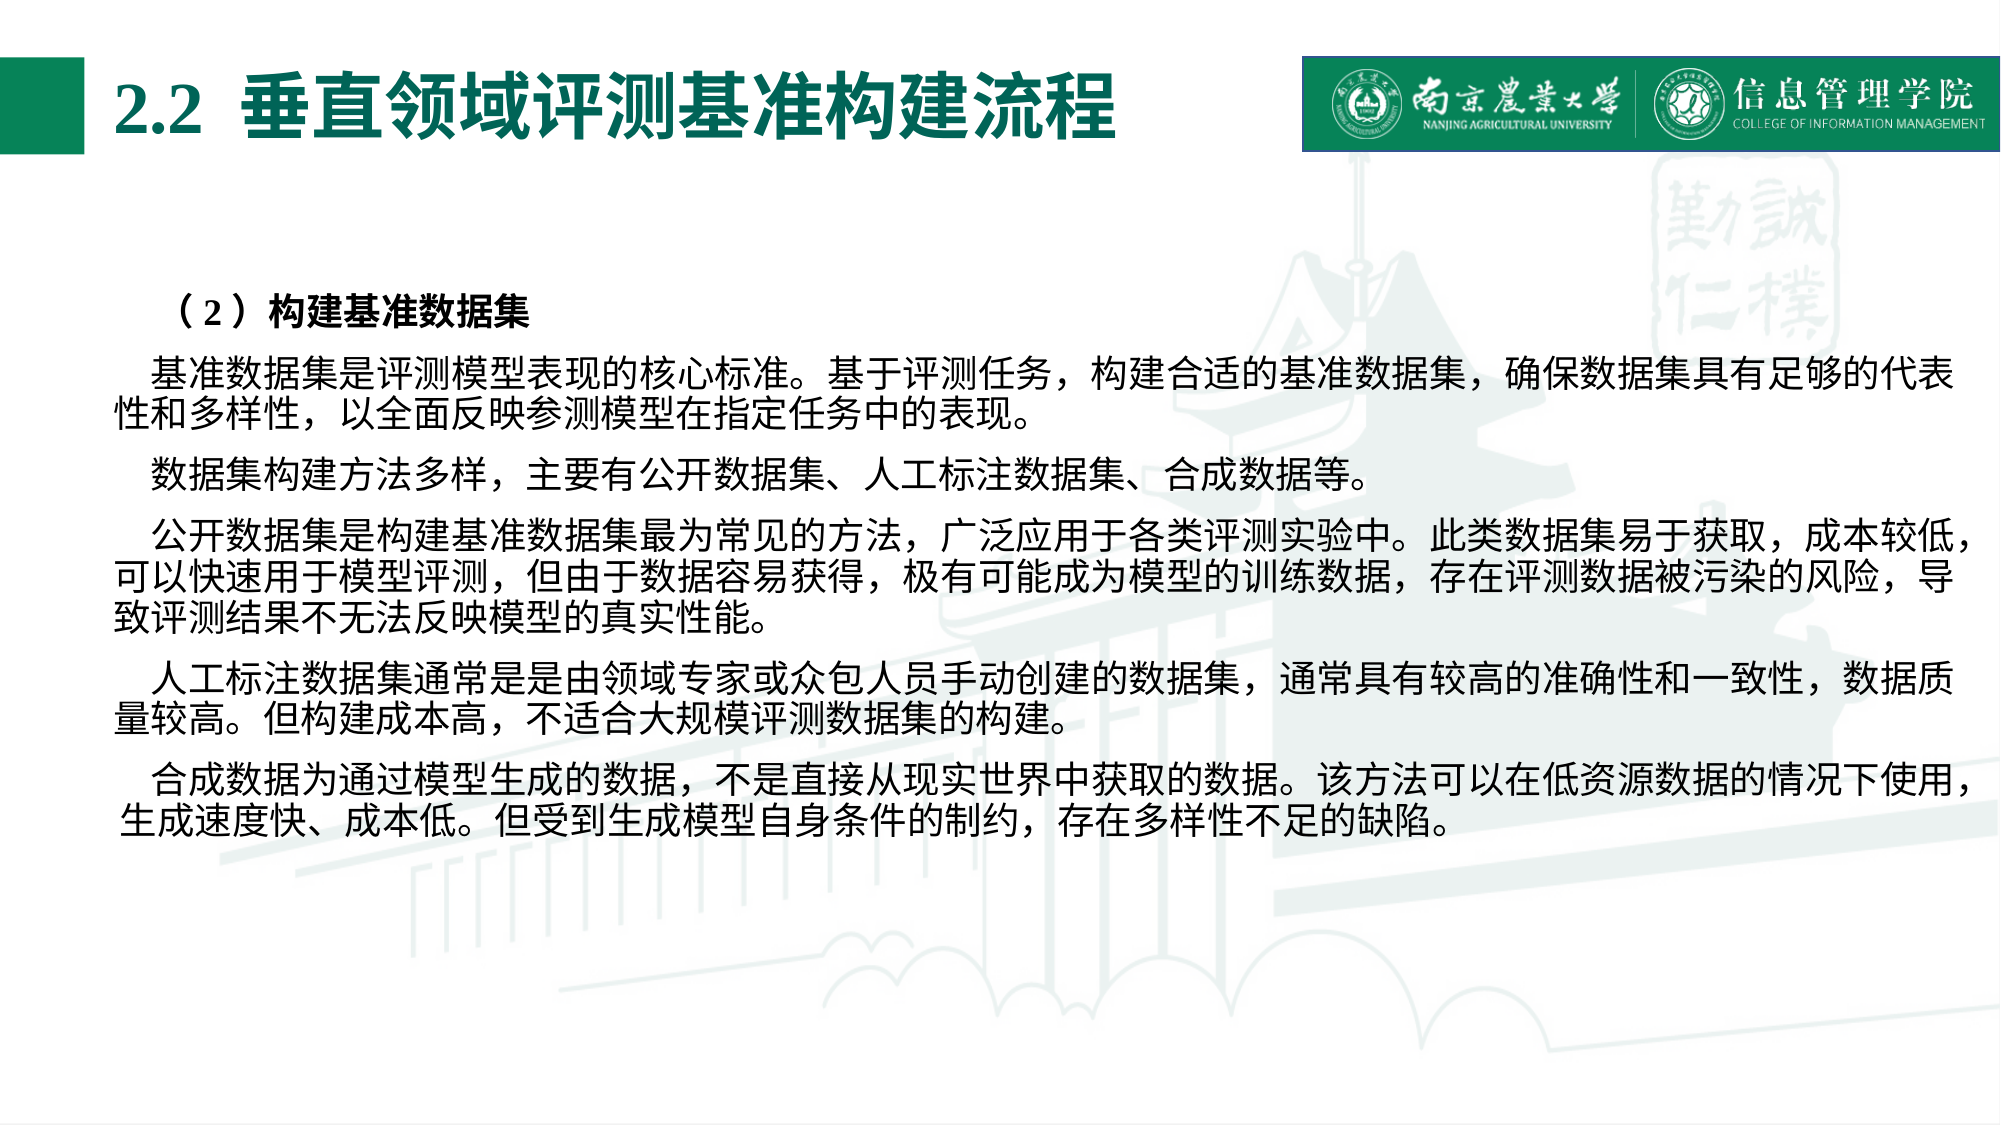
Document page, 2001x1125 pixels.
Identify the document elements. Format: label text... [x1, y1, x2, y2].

picture [1332, 68, 1985, 140]
title 2.2 垂直领域评测基准构建流程 [98, 32, 1248, 188]
list （2）构建基准数据集 基准数据集是评测模型表现的核心标准。基于评测任务，构建合适的基准数据集，确保数据集具有足够的代表性和多样性，以全面反映参测模型在指定任务中的表现。 数据集构建方法多样，主要有公开数据集、人工标注数据集、合成数据等。 公开数据集是构建基准数据集最为常见的方法，广泛应用于各类评测实验中。此类数据集易于获取，成本较低，可以快速用于模型评测，但由于数据容易获得，极有可能成为模型的训练数据，存在评测数据被污染的风险，导致评测结果不无法反映模型的真实性能。 人工标注数据集通常是是由领域专家或众包人员手动创建的数据集，通常具有较高的准确性和一致性，数据质量较高。但构建成本高，不适合大规模评测数据集的构建。 合成数据为通过模型生成的数据，不是直接从现实世界中获取的数据。该方法可以在低资源数据的情况下使用，生成速度快、成本低。但受到生成模型自身条件的制约，存在多样性不足的缺陷。 [98, 285, 1971, 1016]
